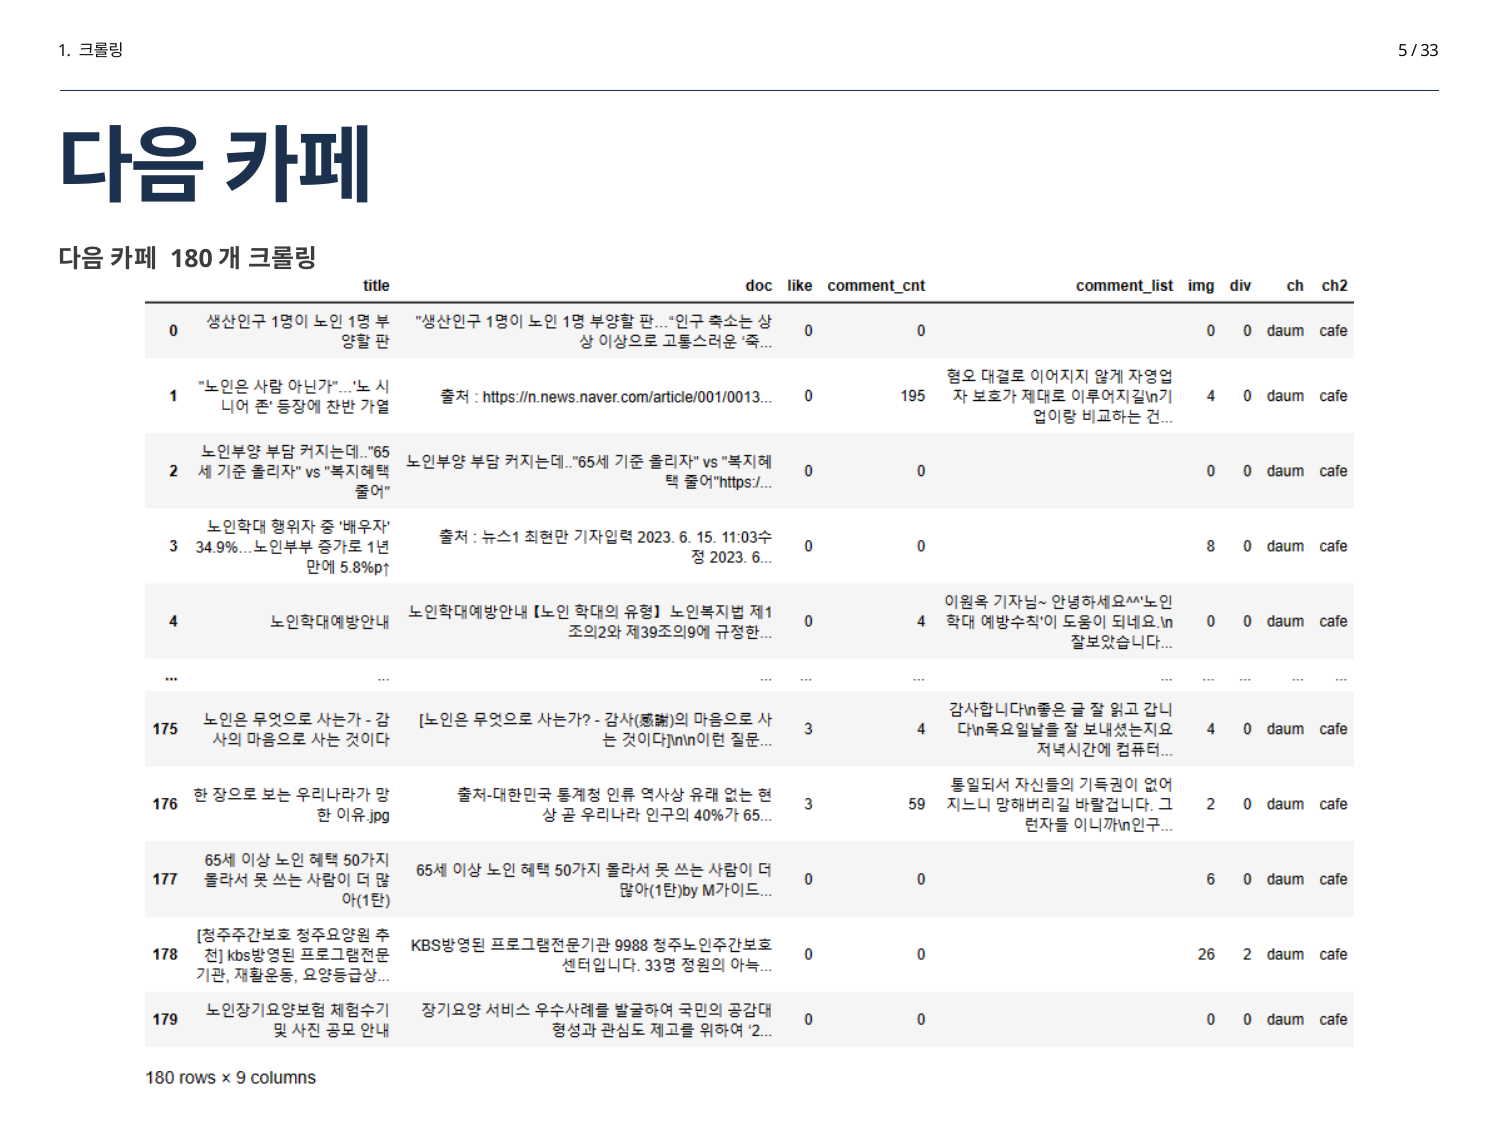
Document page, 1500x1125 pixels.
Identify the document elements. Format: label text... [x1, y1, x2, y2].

title 다음 카페 [42, 114, 1190, 211]
text_box 다음 카페 180개 크롤링 [43, 235, 1433, 445]
picture [145, 271, 1354, 1090]
text_box 5 / 33 [1193, 32, 1454, 70]
text_box 1. 크롤링 [43, 31, 303, 67]
